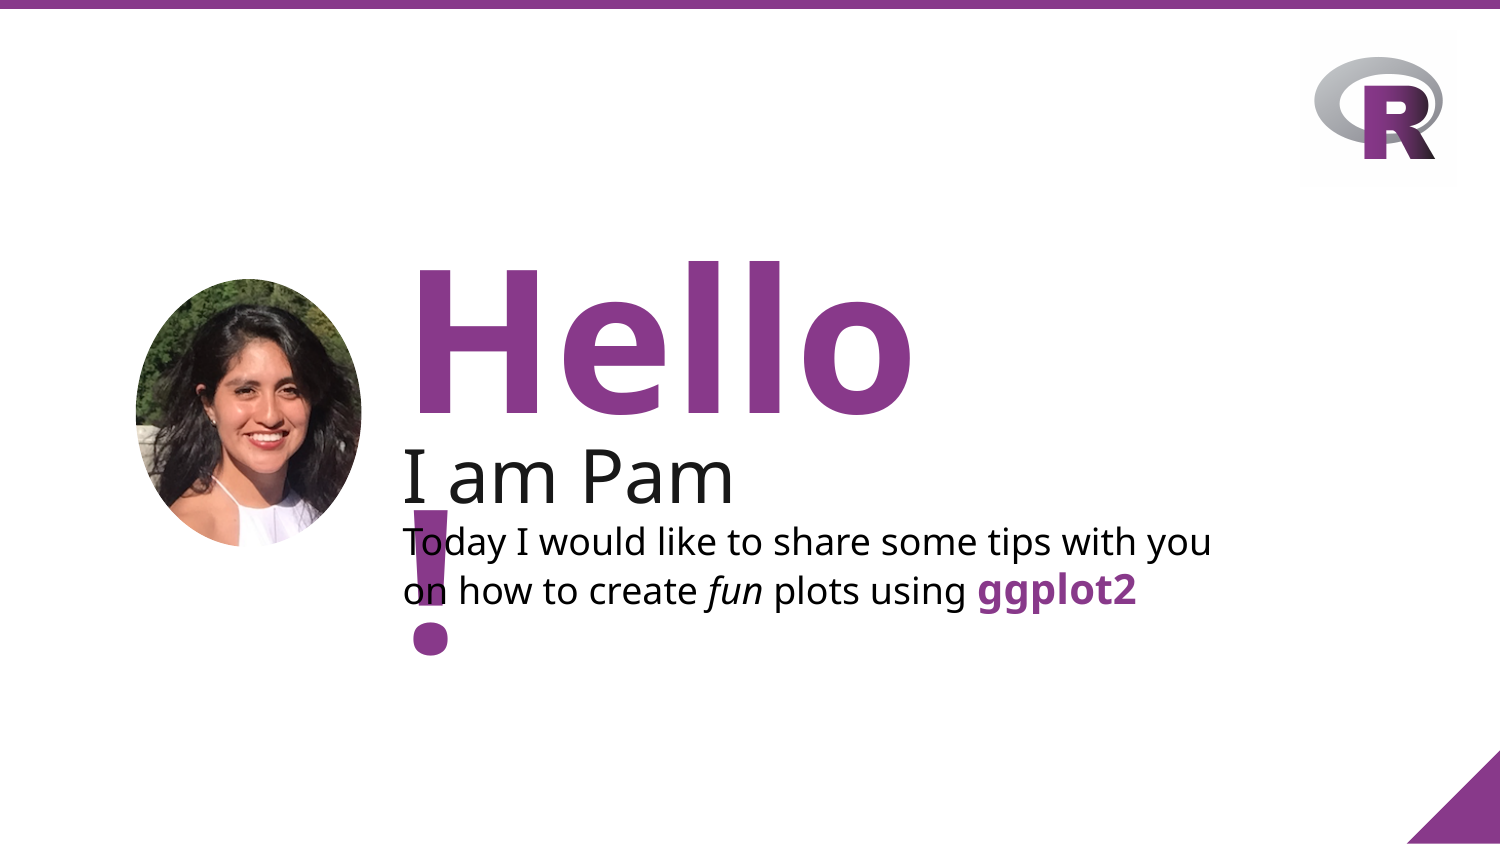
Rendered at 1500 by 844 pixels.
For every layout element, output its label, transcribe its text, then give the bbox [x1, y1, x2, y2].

picture [1300, 30, 1457, 187]
picture [135, 278, 362, 548]
subtitle I am Pam Today I would like to share some tips with you on how to create fun plots using ggplot2 [387, 413, 1274, 782]
title Hello! [387, 198, 989, 389]
